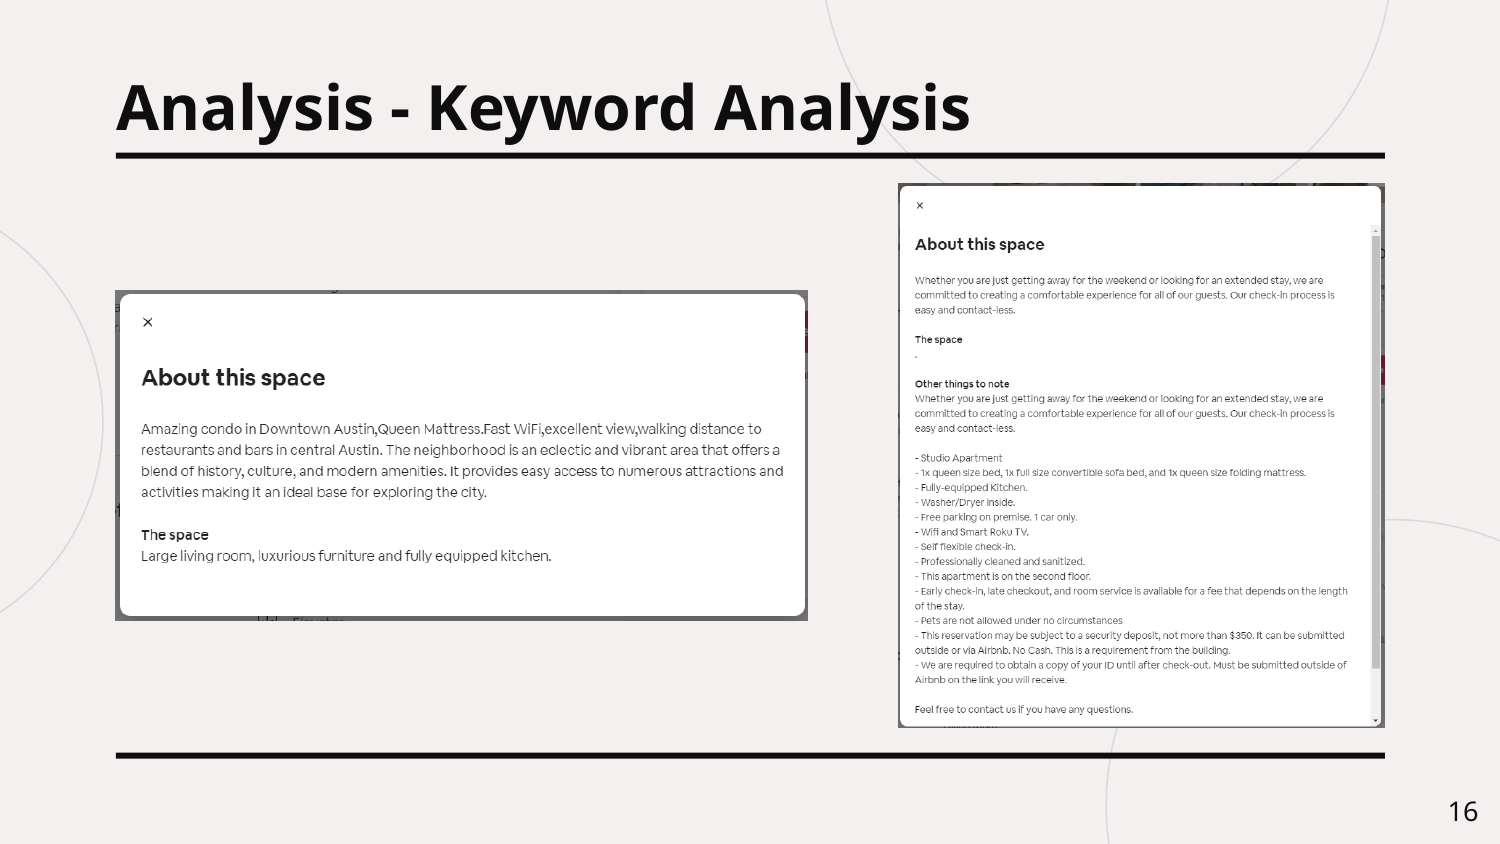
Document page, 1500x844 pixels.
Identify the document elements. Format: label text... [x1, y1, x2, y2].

picture [898, 183, 1386, 728]
picture [115, 290, 808, 621]
slide_number ‹#› [1403, 779, 1494, 844]
text_box [115, 152, 1385, 159]
text_box [115, 752, 1385, 759]
title Analysis - Keyword Analysis [101, 52, 1006, 153]
